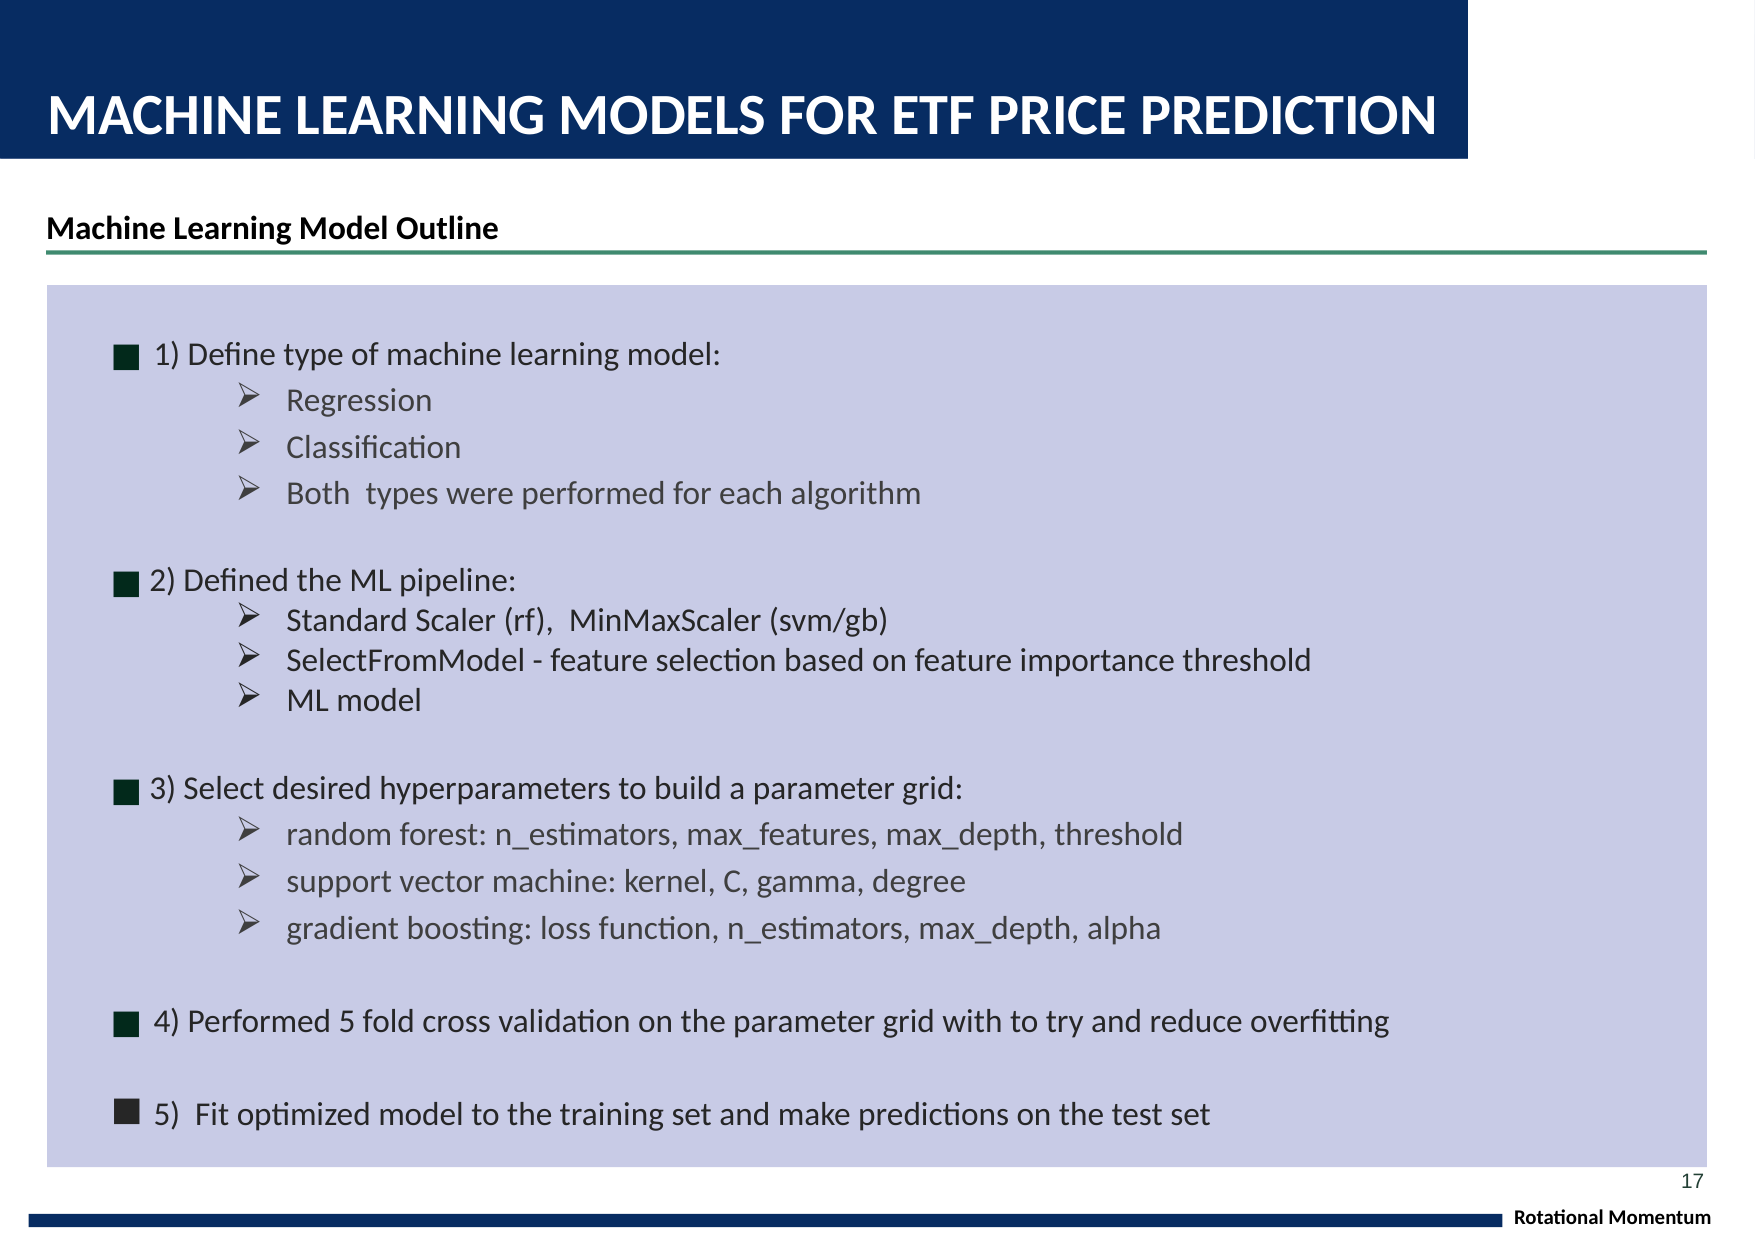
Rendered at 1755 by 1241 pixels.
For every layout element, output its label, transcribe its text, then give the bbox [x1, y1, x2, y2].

slide_number 17 [1681, 1168, 1707, 1193]
title MACHINE LEARNING MODELS FOR ETF PRICE PREDICTION [47, 75, 1471, 147]
text_box Machine Learning Model Outline [46, 203, 1707, 251]
text_box 1) Define type of machine learning model: Regression Classification Both types were performed for each algorithm 2) Defined the ML pipeline: Standard Scaler (rf), MinMaxScaler (svm/gb) SelectFromModel - feature selection based on feature importance threshold ML model 3) Select desired hyperparameters to build a parameter grid: random forest: n_estimators, max_features, max_depth, threshold support vector machine: kernel, C, gamma, degree gradient boosting: loss function, n_estimators, max_depth, alpha 4) Performed 5 fold cross validation on the parameter grid with to try and reduce overfitting 5) Fit optimized model to the training set and make predictions on the test set [47, 285, 1707, 1168]
